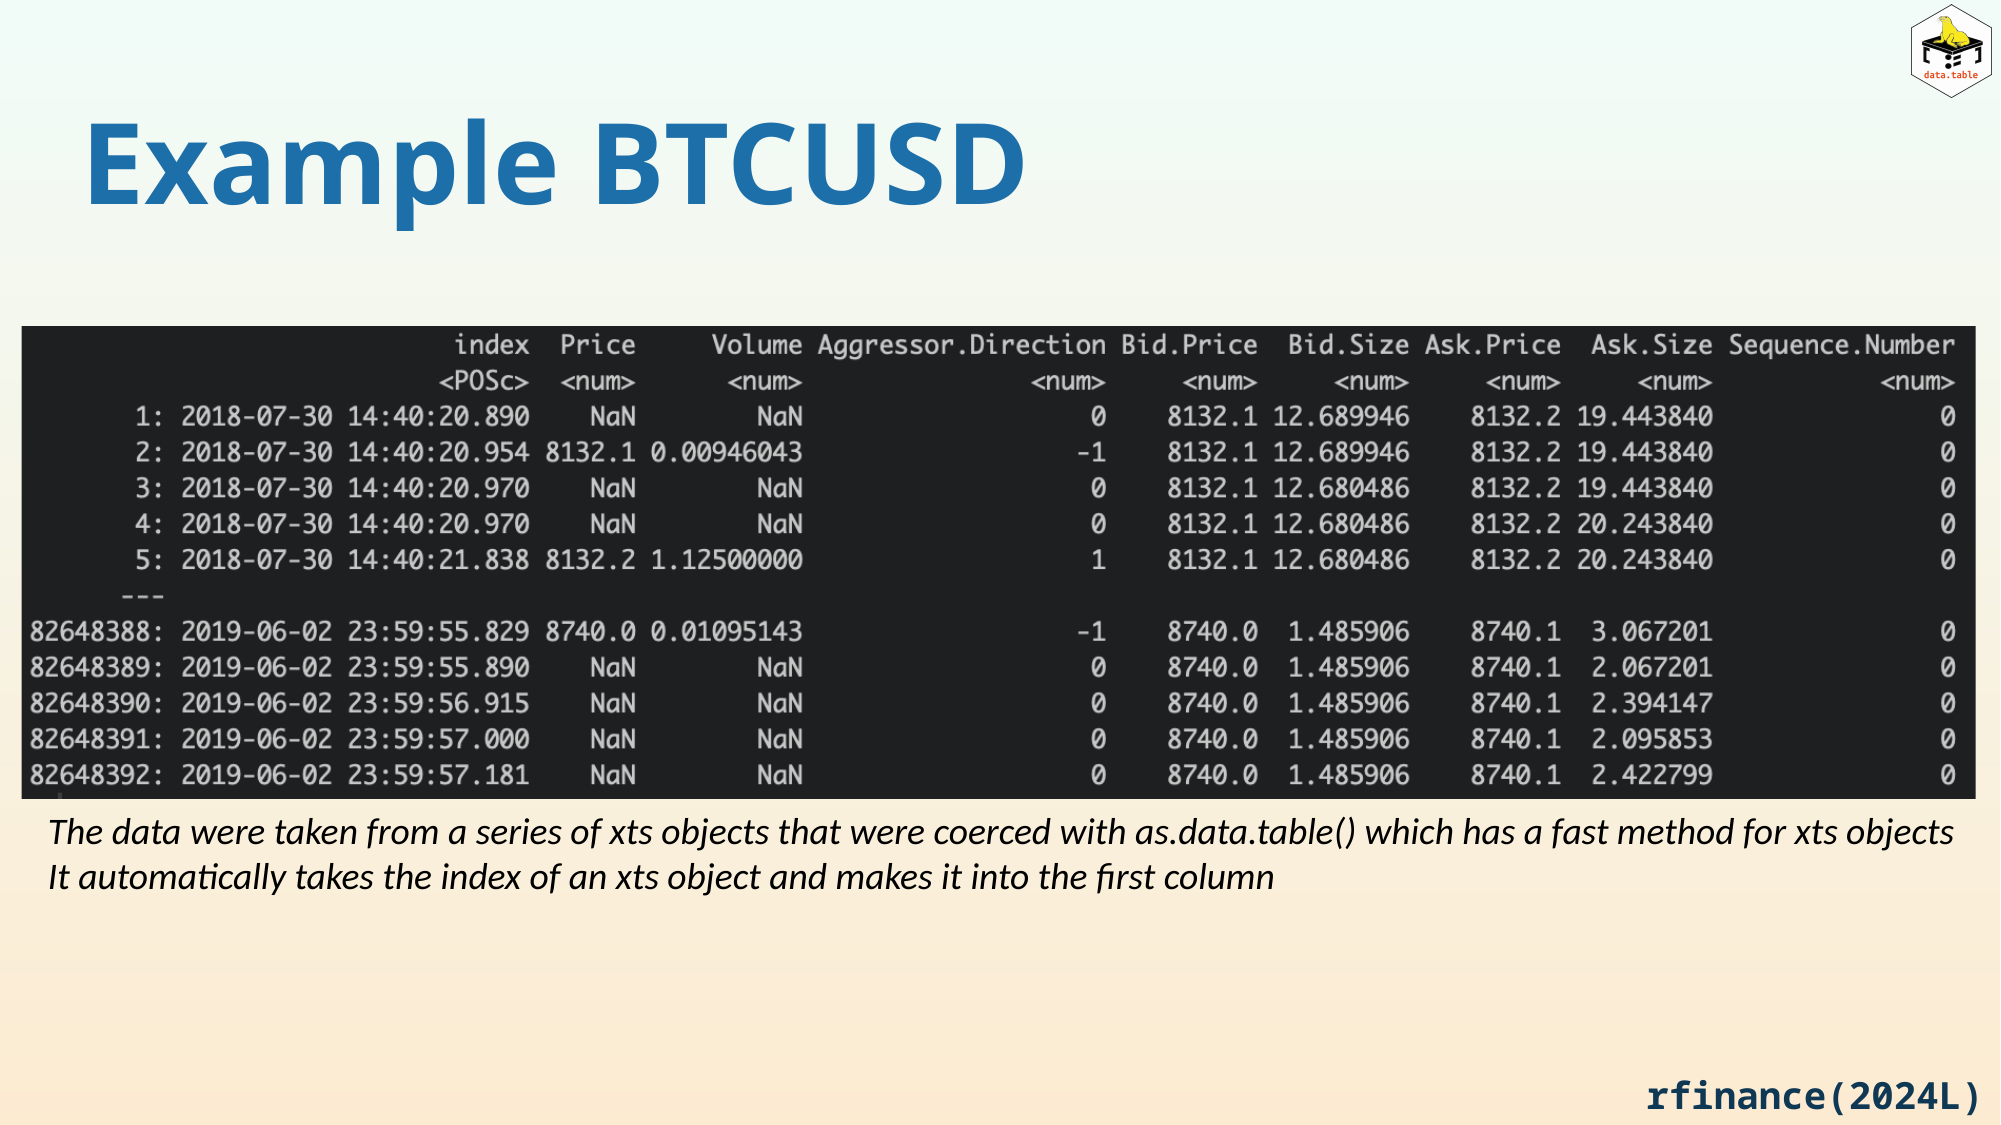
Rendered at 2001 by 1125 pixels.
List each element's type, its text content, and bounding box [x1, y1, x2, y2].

picture [21, 326, 1976, 799]
text_box Example BTCUSD [66, 84, 1333, 235]
text_box rfinance(2024L) [1631, 1064, 1999, 1125]
picture [1911, 4, 1992, 98]
text_box The data were taken from a series of xts objects that were coerced with as.data.table() which has a fast method for xts objects It automatically takes the index of an xts object and makes it into the first column [33, 799, 1972, 905]
